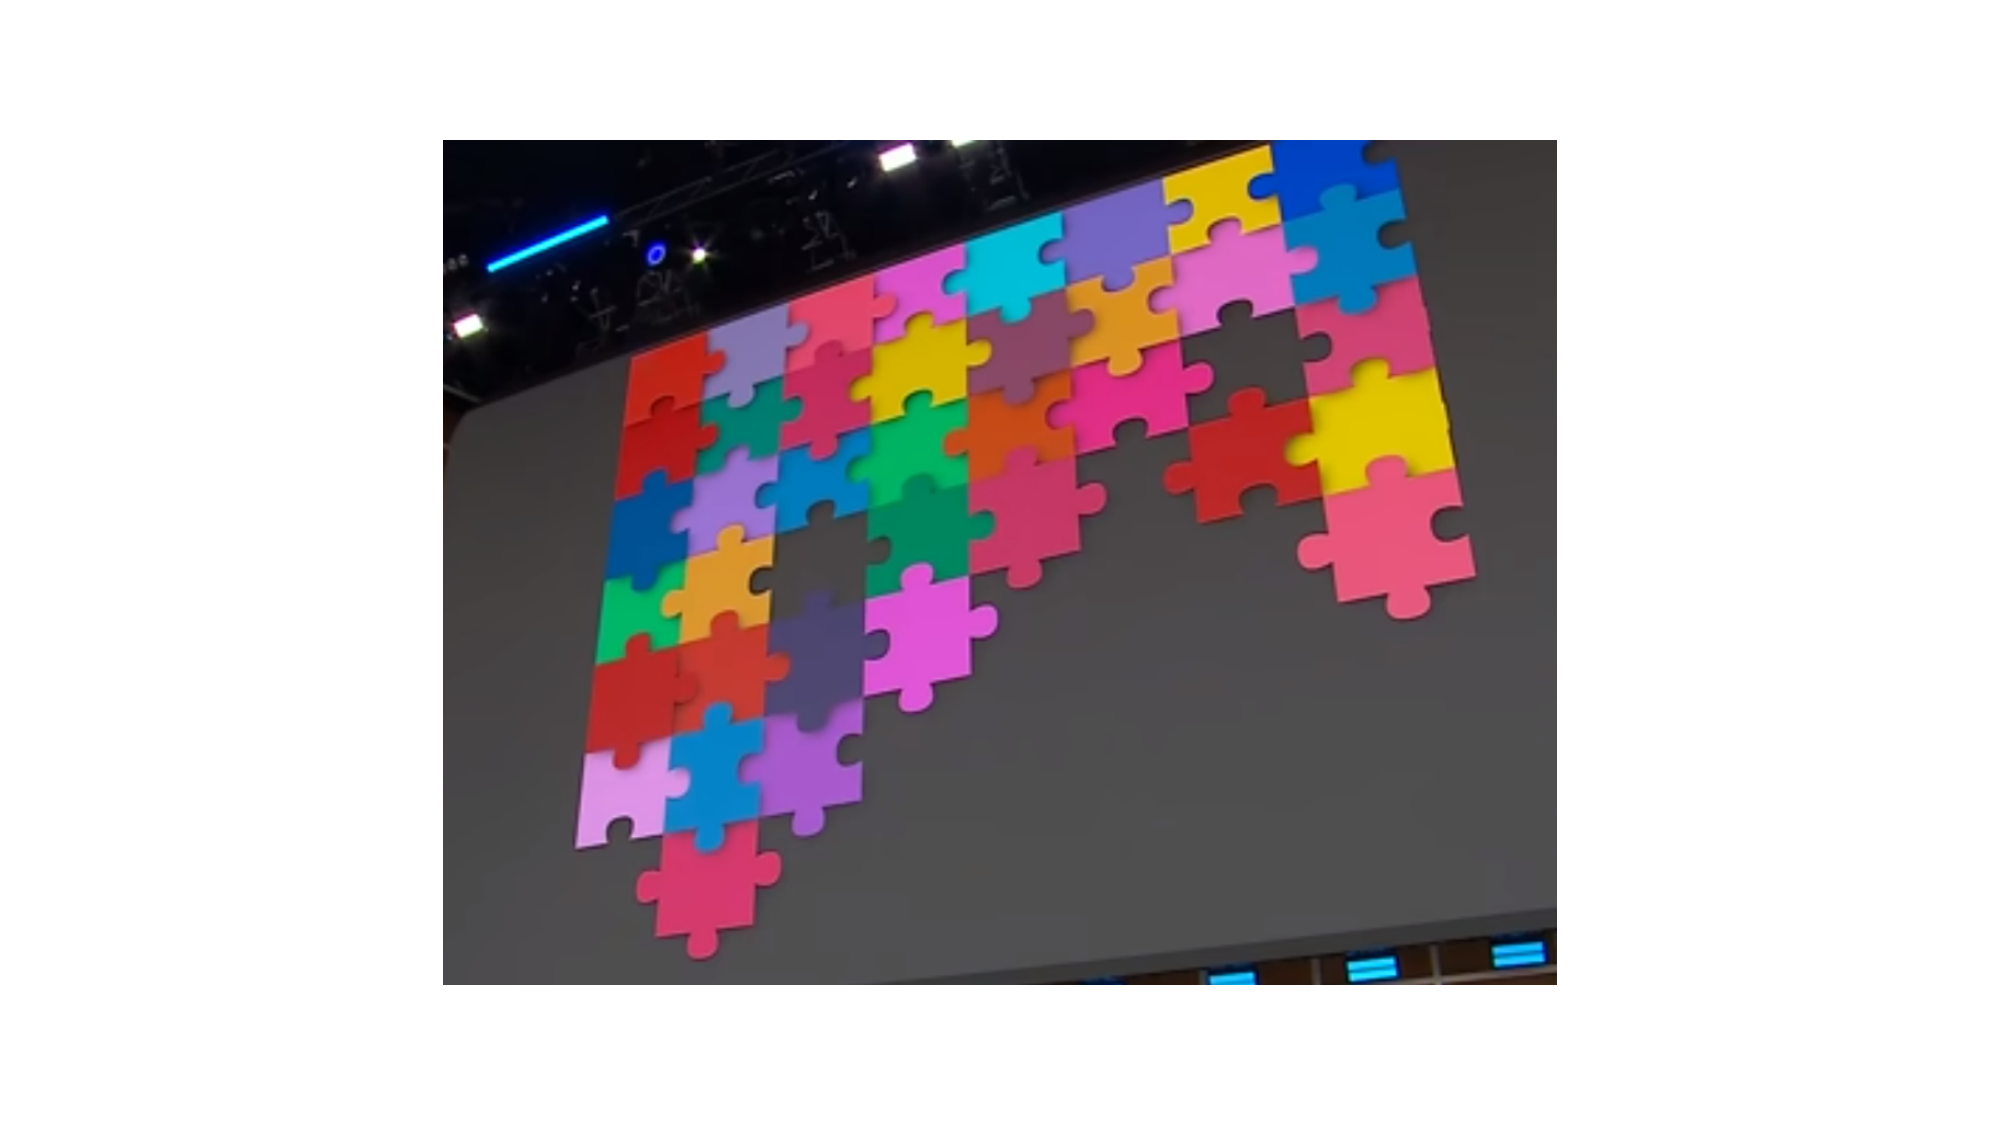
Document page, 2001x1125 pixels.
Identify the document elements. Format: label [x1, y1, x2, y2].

picture [443, 140, 1557, 985]
